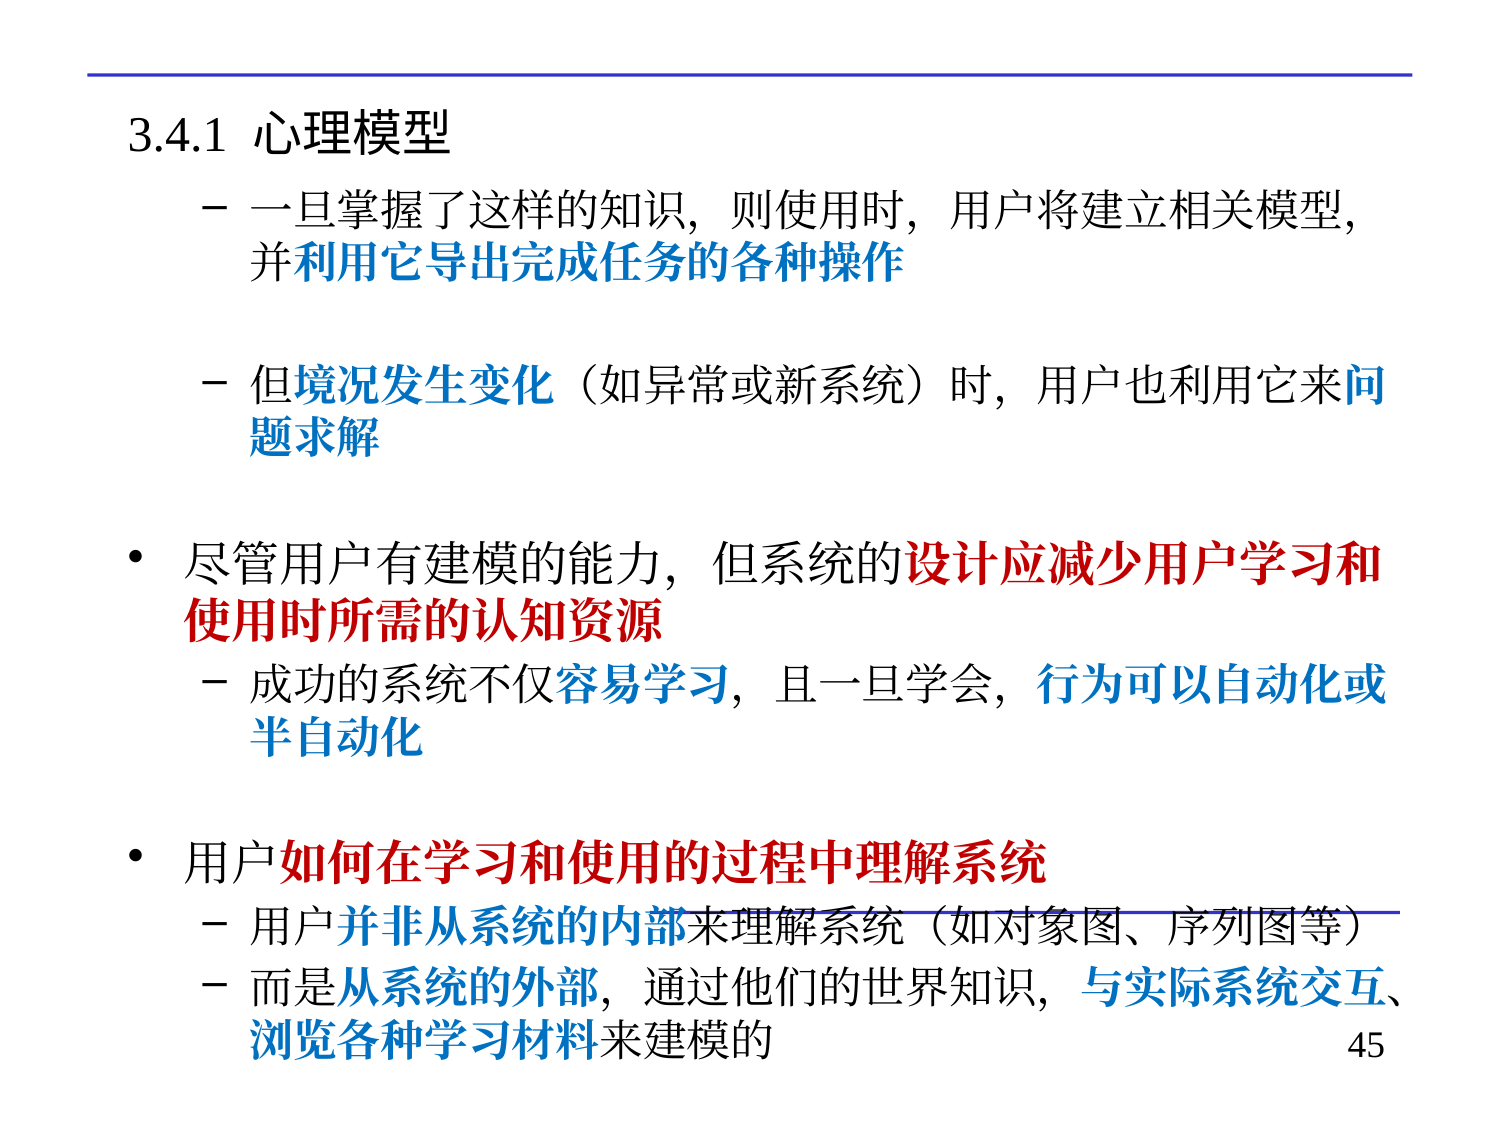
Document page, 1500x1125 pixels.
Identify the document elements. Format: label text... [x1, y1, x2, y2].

title 3.4.1 心理模型 [112, 87, 1388, 174]
list 一旦掌握了这样的知识，则使用时，用户将建立相关模型，并利用它导出完成任务的各种操作 但境况发生变化（如异常或新系统）时，用户也利用它来问题求解 尽管用户有建模的能力，但系统的设计应减少用户学习和使用时所需的认知资源 成功的系统不仅容易学习，且一旦学会，行为可以自动化或半自动化 用户如何在学习和使用的过程中理解系统 用户并非从系统的内部来理解系统（如对象图、序列图等） 而是从系统的外部，通过他们的世界知识，与实际系统交互、浏览各种学习材料来建模的 [112, 174, 1412, 929]
slide_number 45 [1087, 1012, 1401, 1088]
